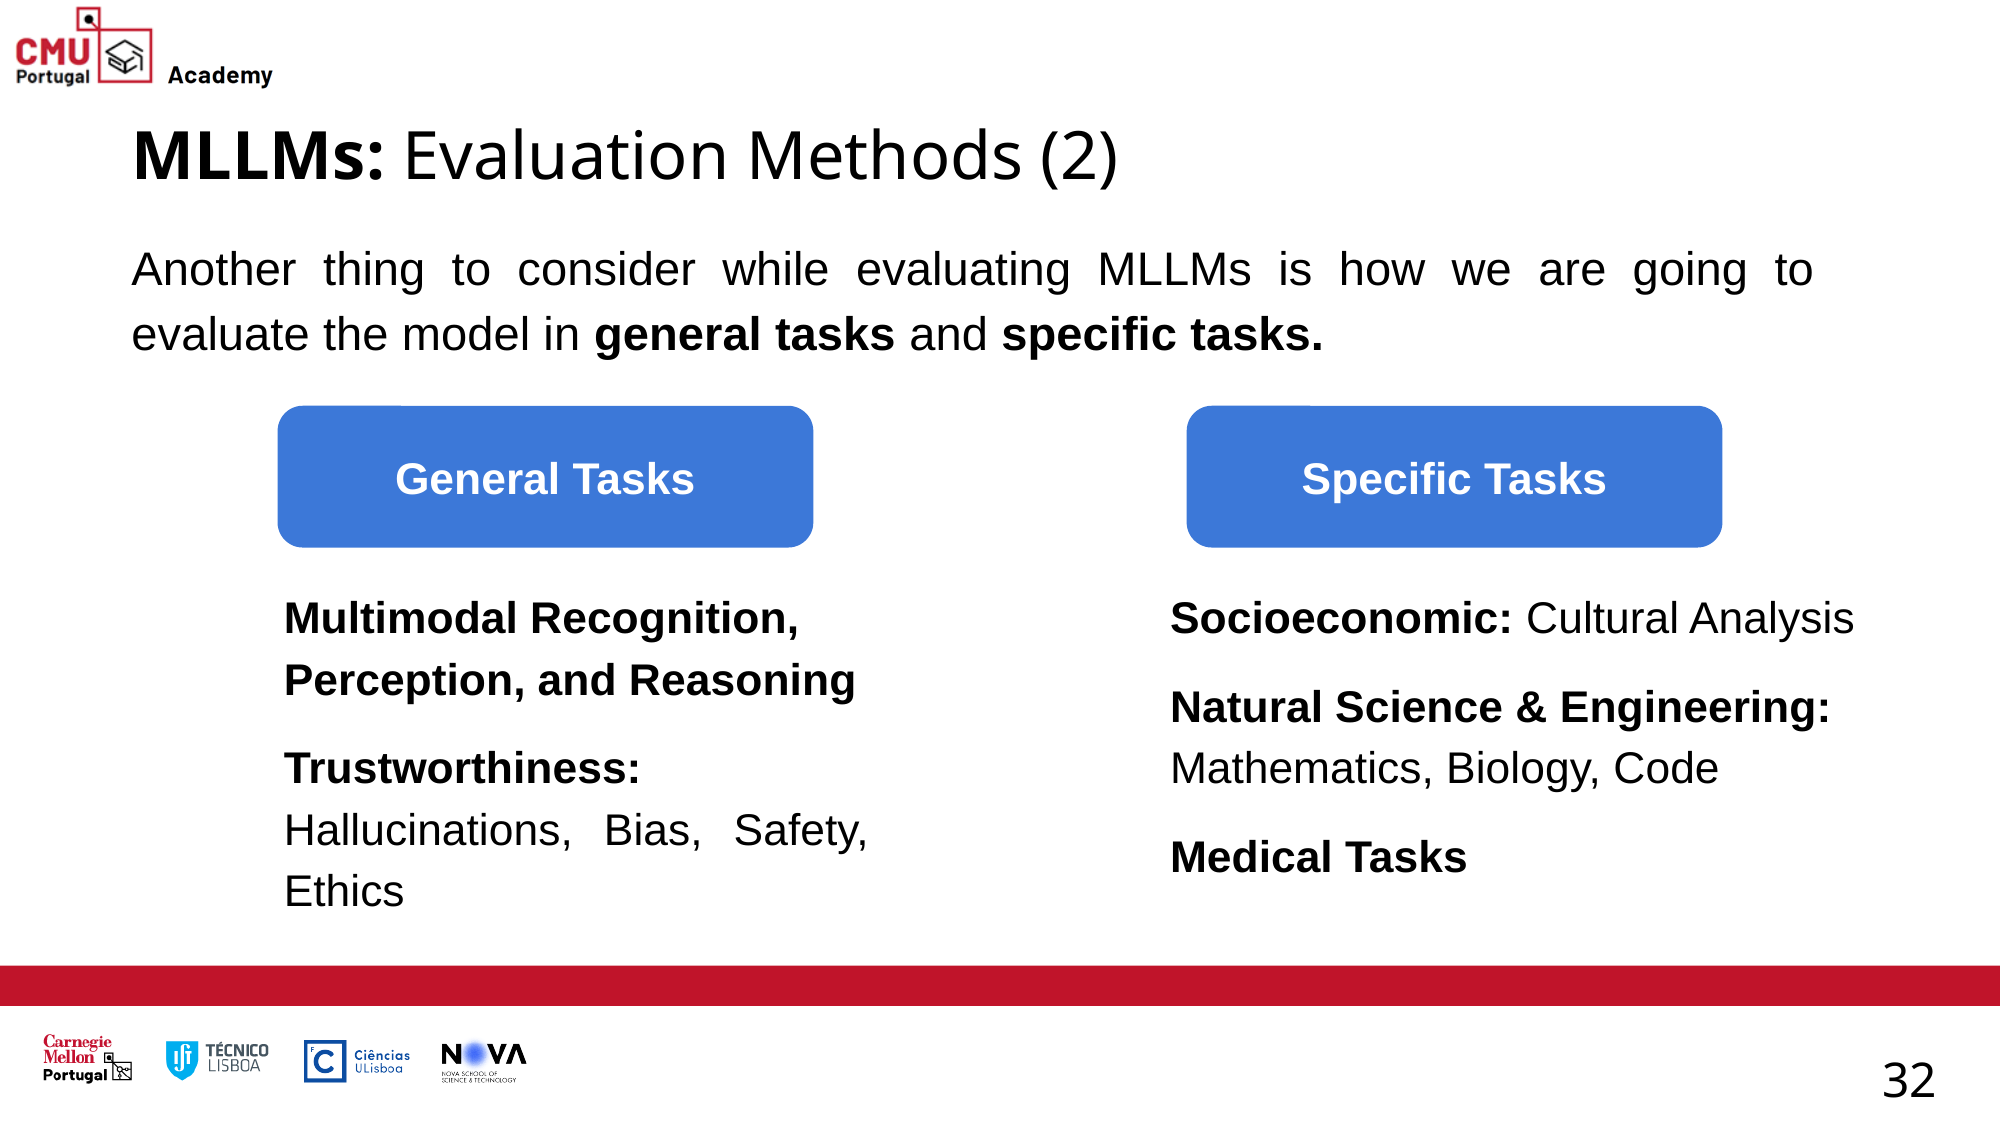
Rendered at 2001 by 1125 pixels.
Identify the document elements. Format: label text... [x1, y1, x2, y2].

subtitle MLLMs: Evaluation Methods (2) [111, 70, 1975, 245]
text_box 32 [1830, 1042, 1953, 1103]
picture [0, 1011, 583, 1110]
text_box Specific Tasks [1188, 408, 1721, 546]
text_box General Tasks [279, 408, 812, 546]
picture [5, 3, 275, 91]
slide_number 32 [1853, 1019, 1974, 1106]
text_box Another thing to consider while evaluating MLLMs is how we are going to evaluate the model in general tasks and specific tasks. [111, 210, 1837, 384]
text_box Multimodal Recognition, Perception, and Reasoning Trustworthiness: Hallucinations, Bias, Safety, Ethics [263, 561, 890, 735]
text_box Socioeconomic: Cultural Analysis Natural Science & Engineering: Mathematics, Biology, Code Medical Tasks [1149, 561, 1892, 735]
